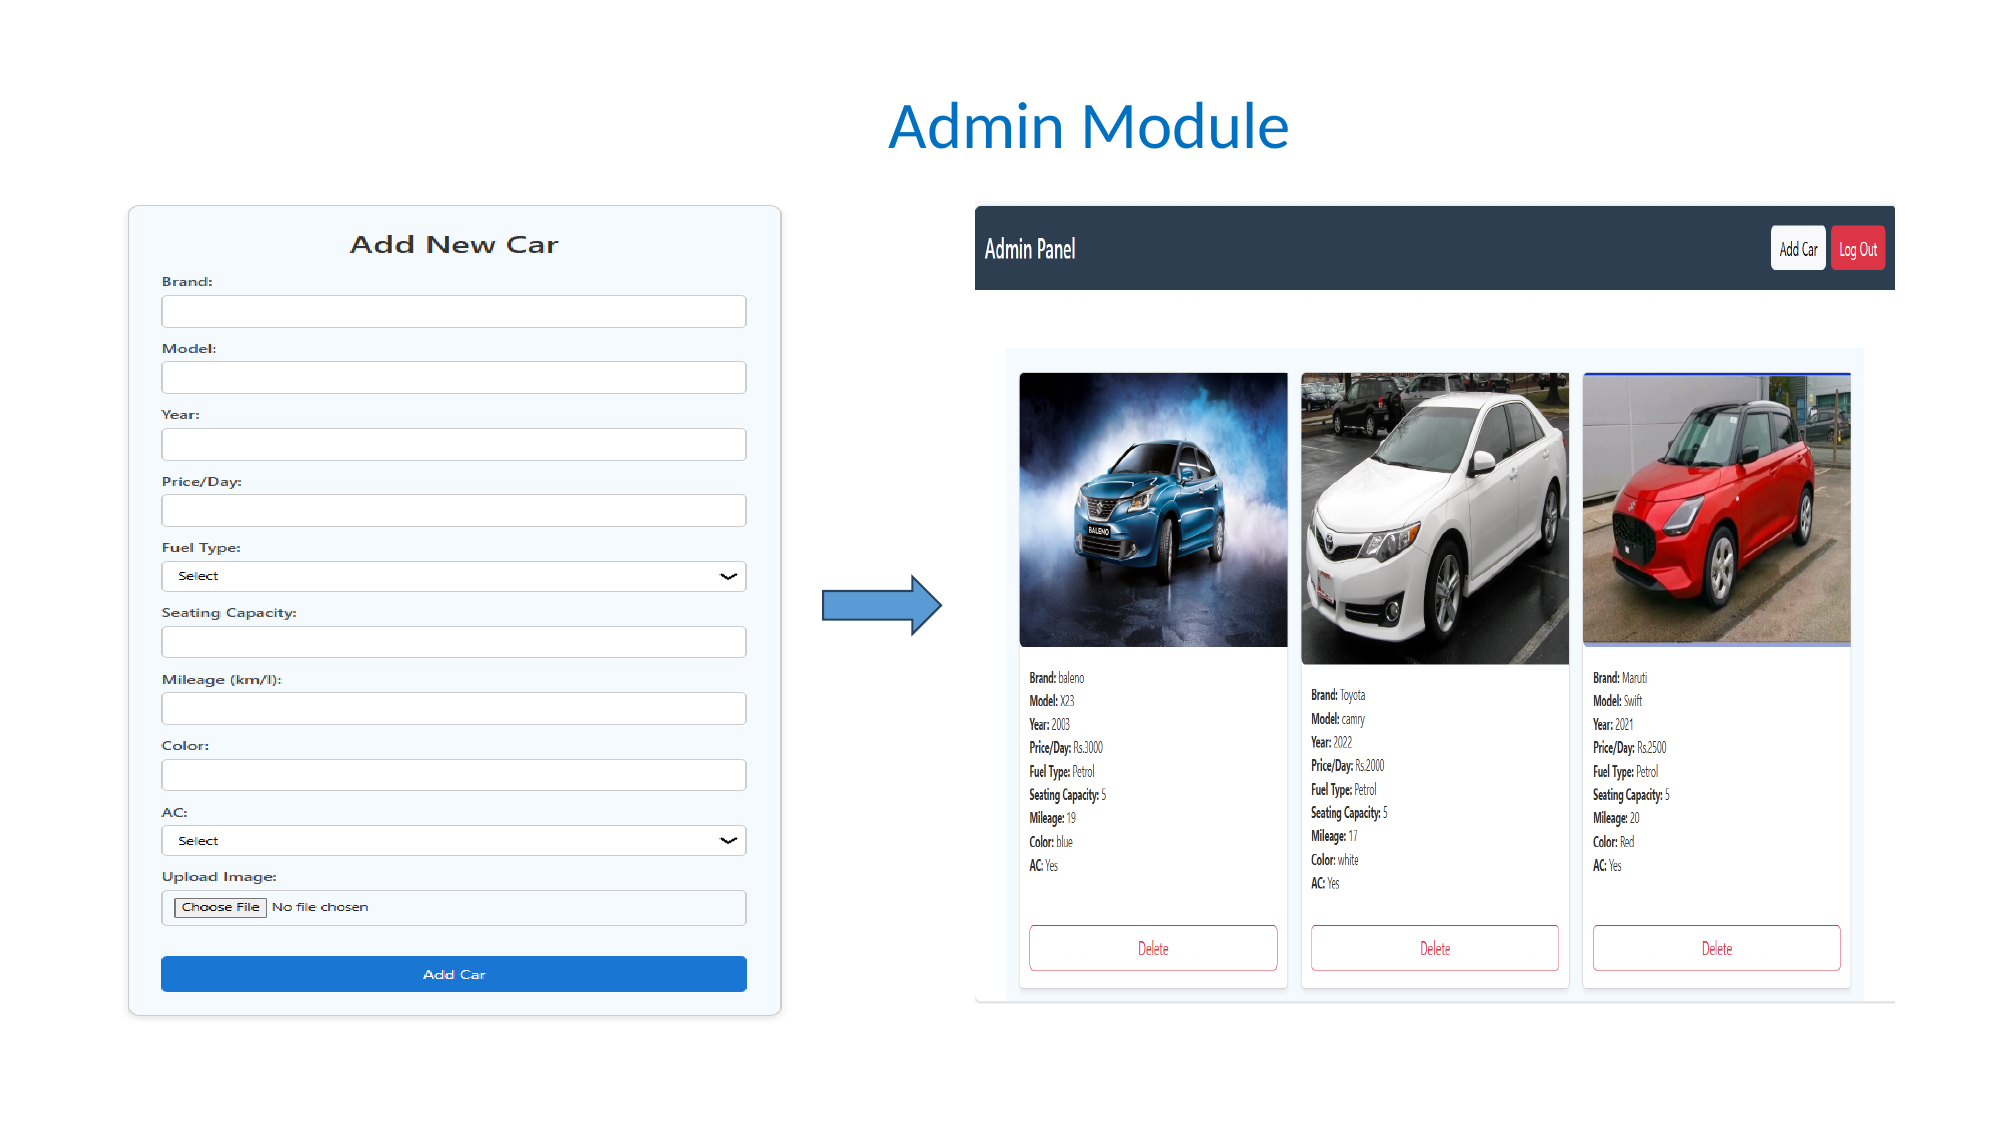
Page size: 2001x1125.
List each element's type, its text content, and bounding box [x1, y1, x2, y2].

picture [121, 201, 791, 1023]
title Admin Module [137, 59, 1863, 179]
text_box [822, 574, 943, 637]
picture [974, 201, 1895, 1004]
